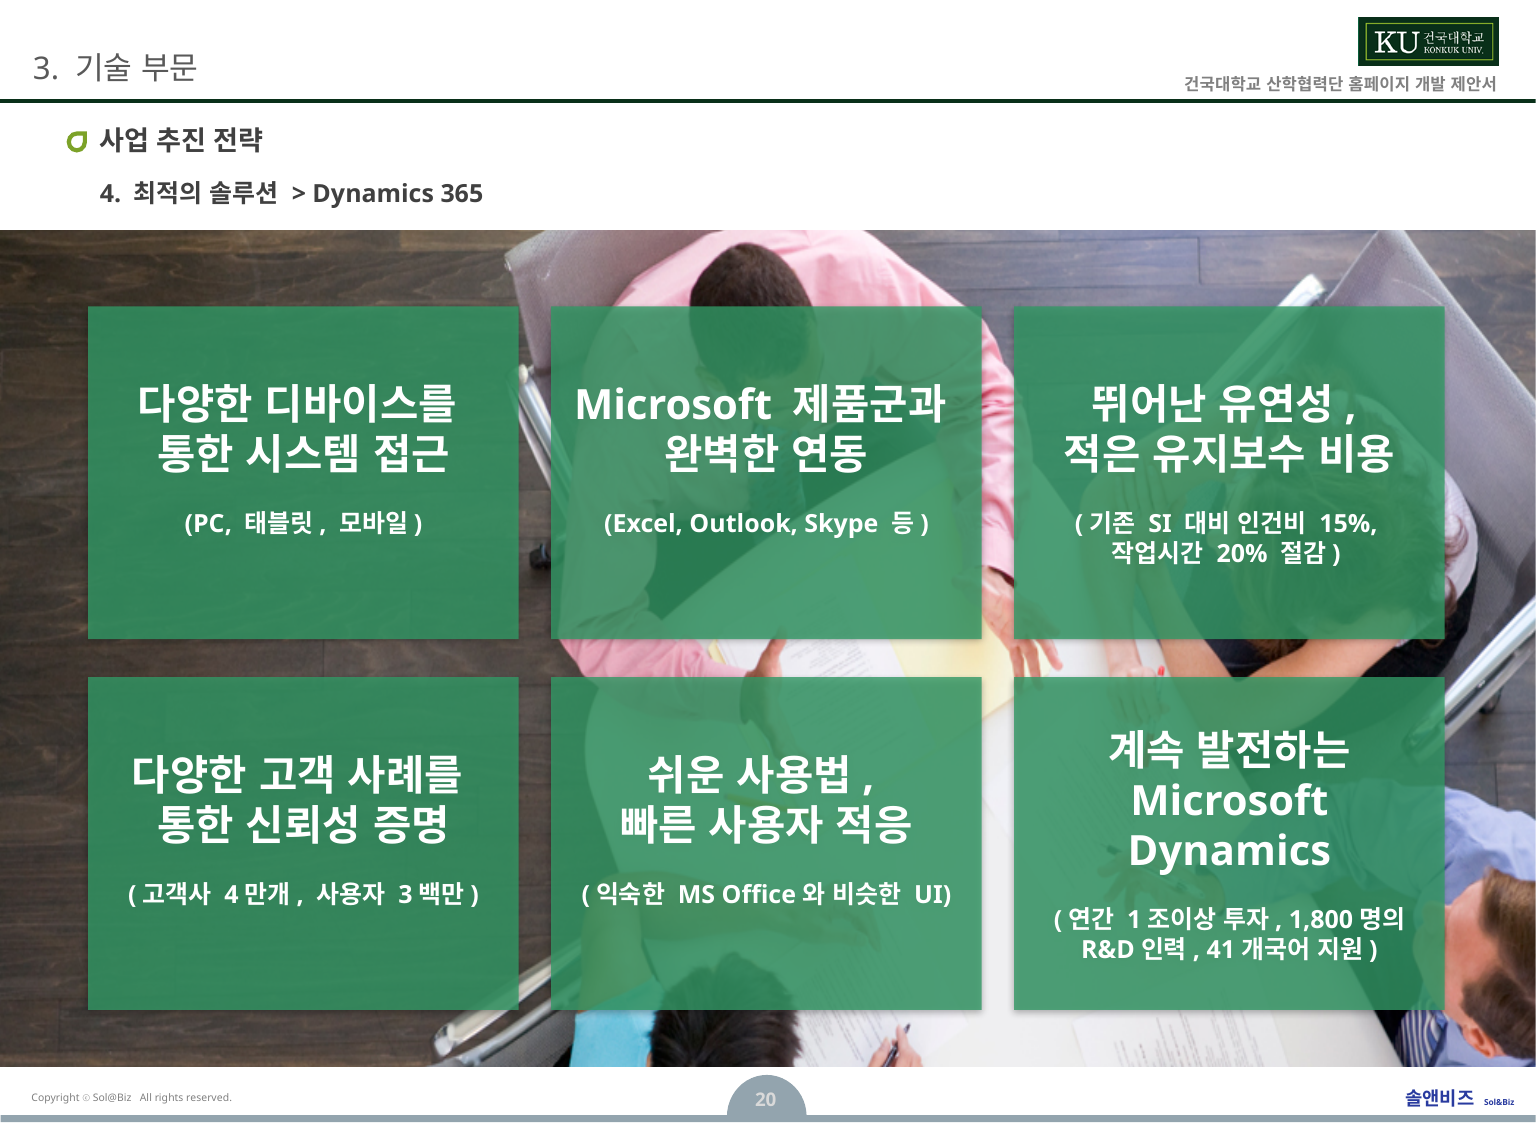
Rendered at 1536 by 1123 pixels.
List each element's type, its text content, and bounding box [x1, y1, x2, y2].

text_box 4. 최적의 솔루션 > Dynamics 365 [100, 177, 861, 208]
picture [1358, 17, 1499, 66]
title 사업 추진 전략 [99, 123, 1534, 157]
picture [0, 230, 1536, 1067]
